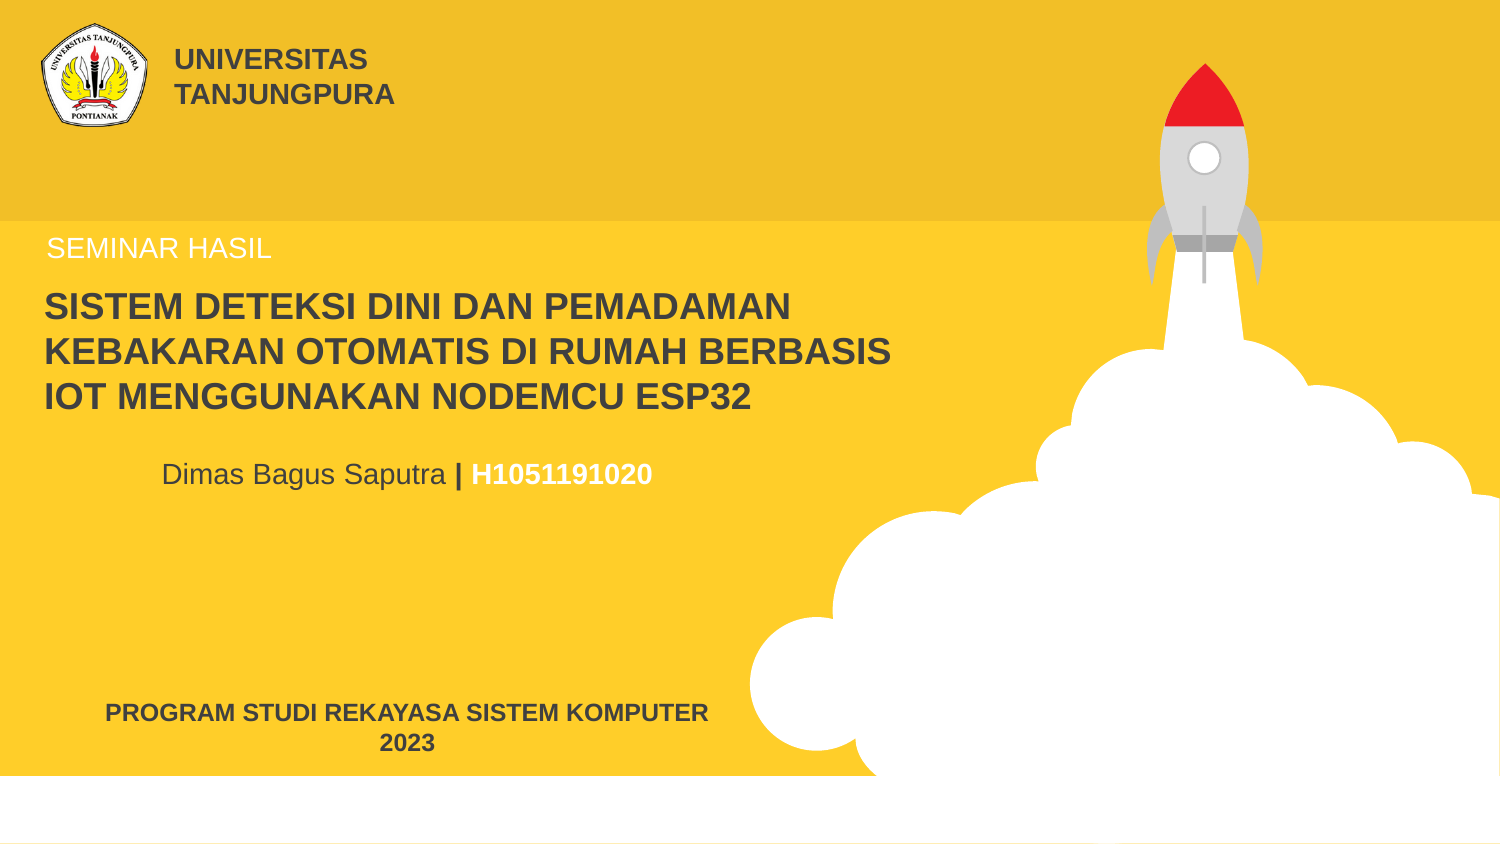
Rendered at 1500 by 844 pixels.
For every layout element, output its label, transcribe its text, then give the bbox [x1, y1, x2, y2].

text_box UNIVERSITAS TANJUNGPURA [159, 33, 786, 117]
list SISTEM DETEKSI DINI DAN PEMADAMAN KEBAKARAN OTOMATIS DI RUMAH BERBASIS IOT MENGGUNAKAN NODEMCU ESP32 [29, 272, 939, 426]
list Dimas Bagus Saputra | H1051191020 [135, 441, 680, 505]
text_box PROGRAM STUDI REKAYASA SISTEM KOMPUTER 2023 [29, 677, 786, 777]
text_box [41, 23, 148, 127]
text_box SEMINAR HASIL [29, 221, 290, 273]
